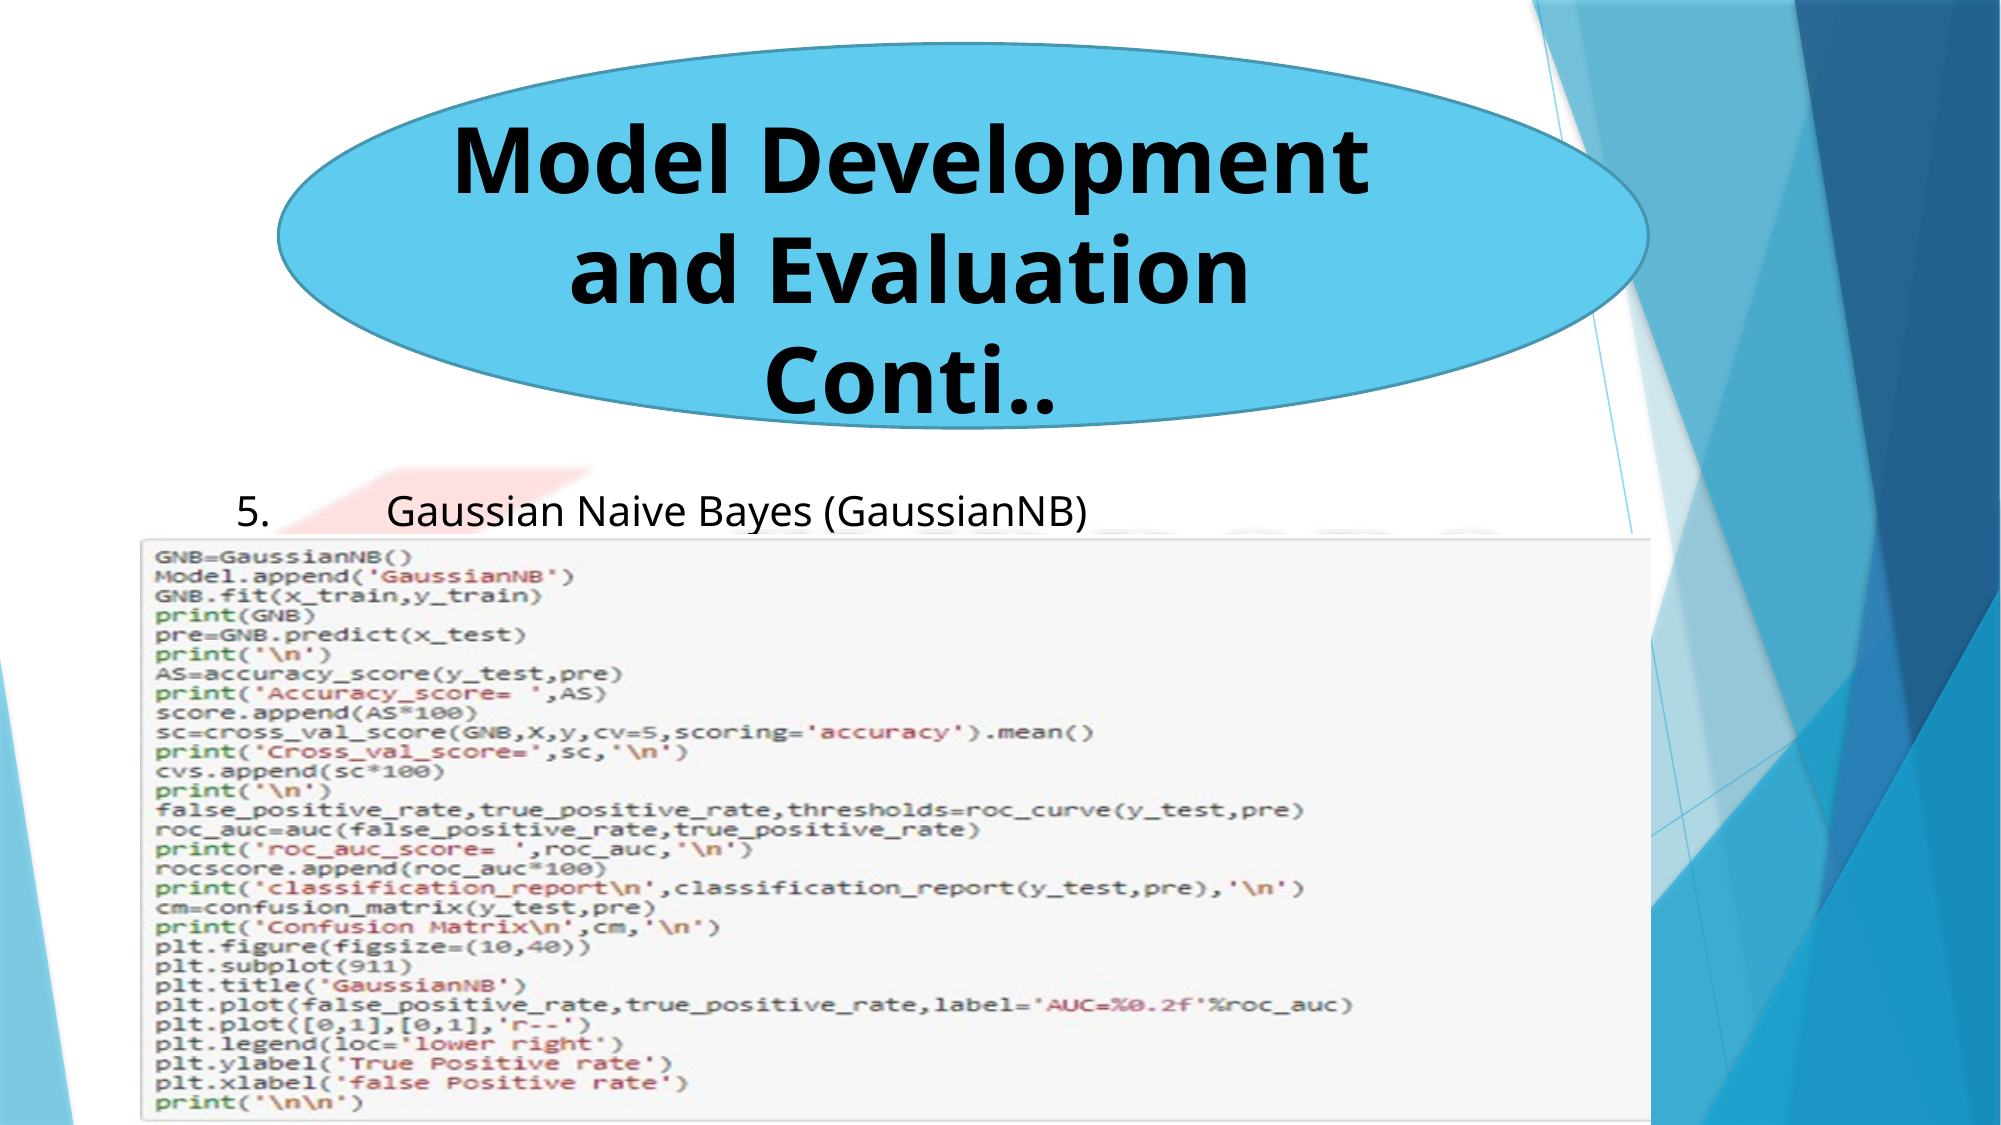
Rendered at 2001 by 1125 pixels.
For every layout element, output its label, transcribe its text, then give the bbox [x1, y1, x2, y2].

text_box Model Development and Evaluation Conti.. [429, 94, 1393, 440]
text_box [276, 113, 429, 358]
text_box 5. Gaussian Naive Bayes (GaussianNB) [220, 452, 1975, 543]
picture [139, 533, 1651, 1125]
text_box [494, 41, 1650, 388]
